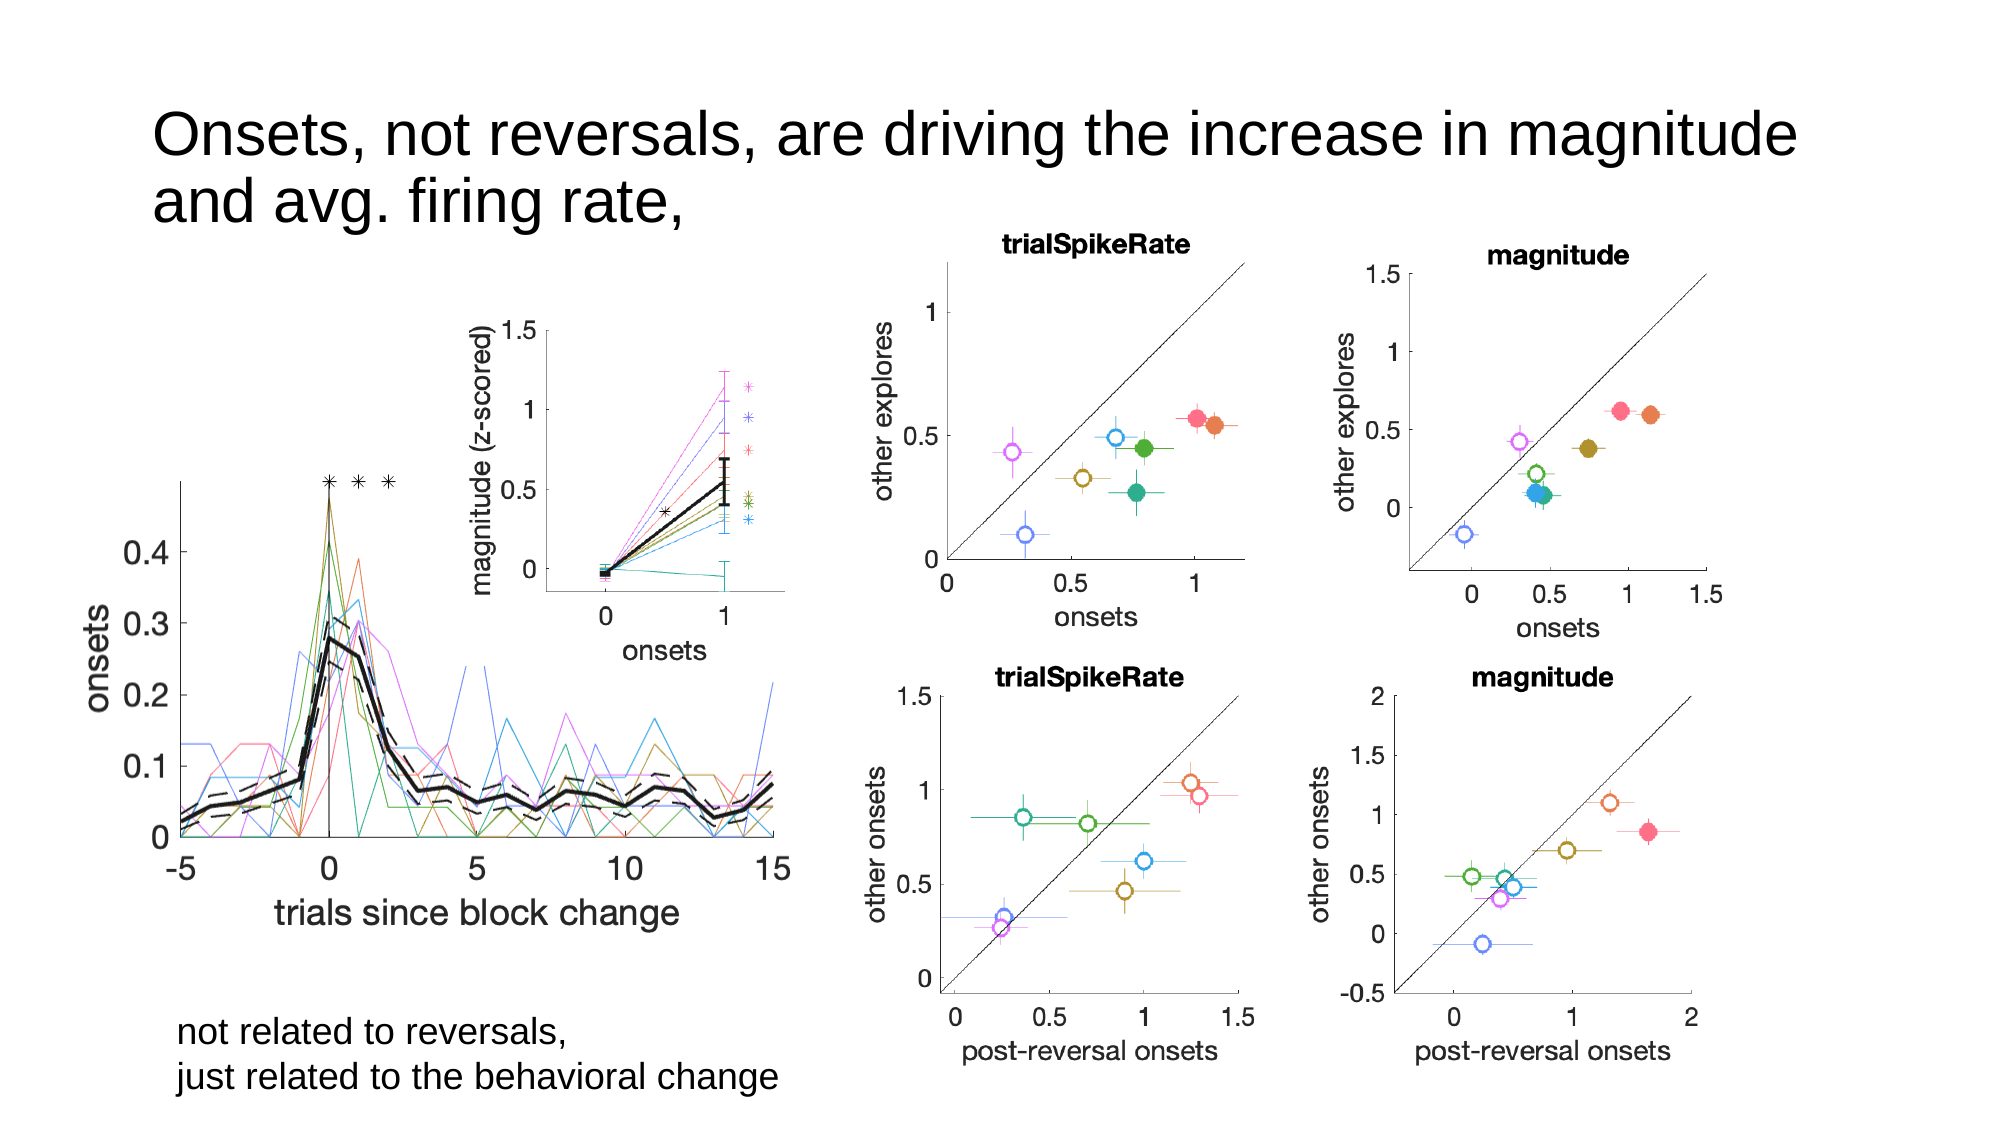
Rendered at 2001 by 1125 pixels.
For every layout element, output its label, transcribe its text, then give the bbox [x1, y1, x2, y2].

title Onsets, not reversals, are driving the increase in magnitude and avg. firing rate, [137, 59, 1863, 278]
text_box not related to reversals, just related to the behavioral change [161, 999, 795, 1105]
picture [72, 302, 1752, 1066]
picture [852, 221, 1309, 632]
picture [1314, 232, 1771, 644]
